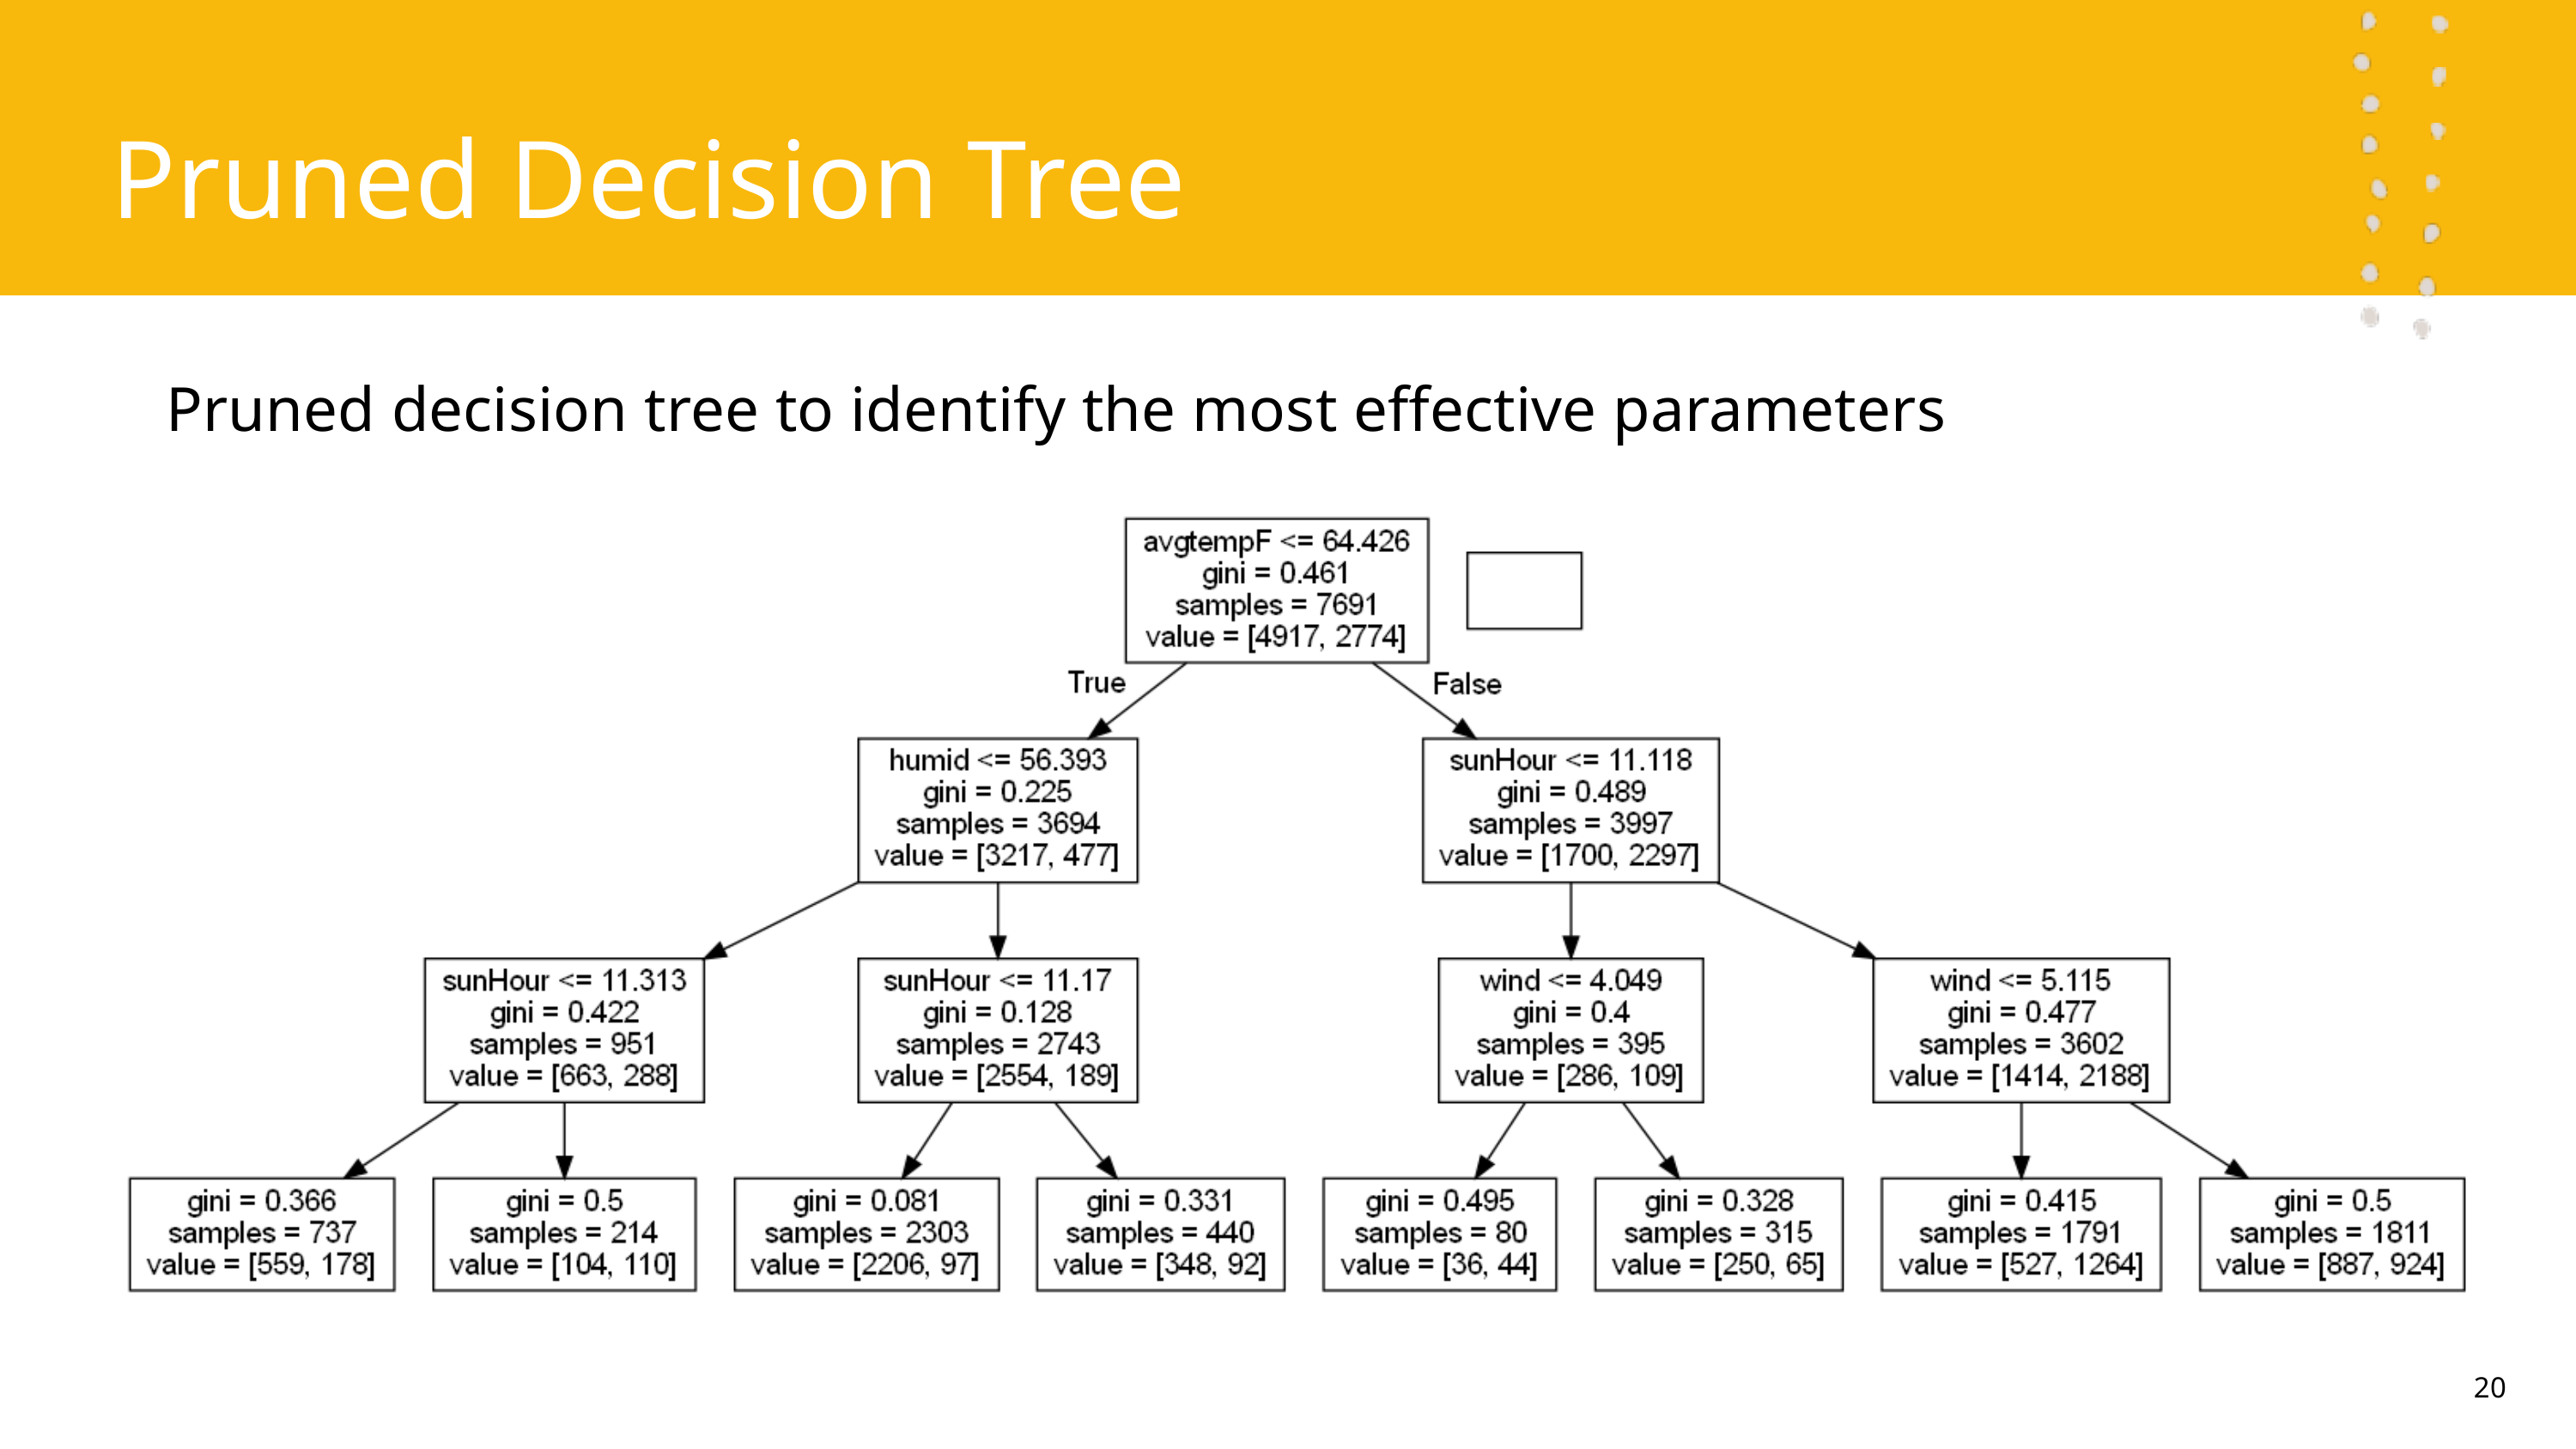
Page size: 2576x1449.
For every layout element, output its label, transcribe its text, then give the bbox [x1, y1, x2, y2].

text_box [122, 511, 2474, 1299]
text_box [2411, 211, 2455, 258]
text_box [2432, 67, 2446, 87]
text_box 20 [2473, 1364, 2553, 1404]
text_box [2430, 123, 2446, 140]
text_box [2426, 174, 2440, 193]
text_box [2432, 15, 2449, 33]
text_box Pruned decision tree to identify the most effective parameters [166, 358, 2301, 444]
text_box [2402, 264, 2450, 353]
text_box [0, 0, 2576, 296]
text_box [2341, 0, 2402, 249]
text_box Pruned Decision Tree [111, 89, 1401, 240]
text_box [2348, 250, 2393, 341]
